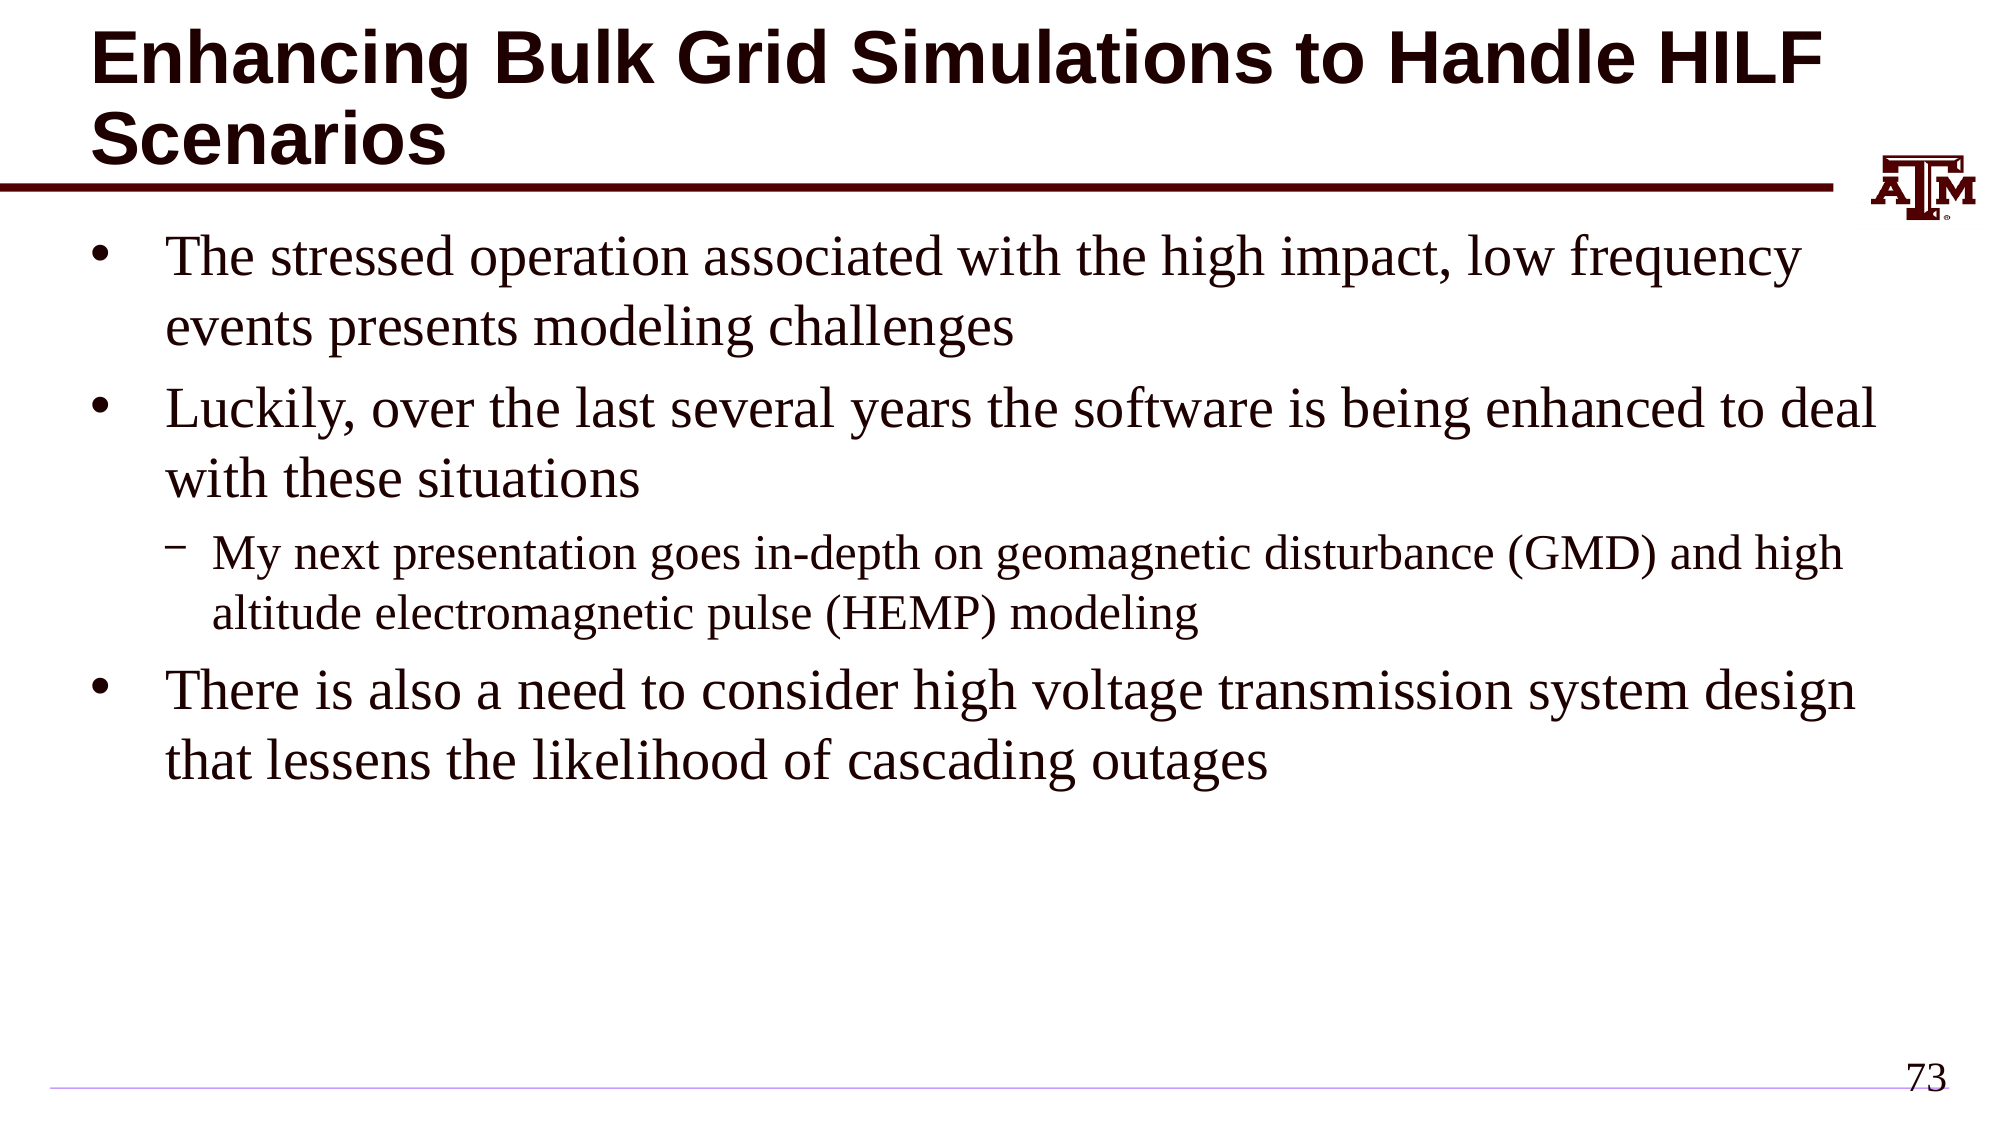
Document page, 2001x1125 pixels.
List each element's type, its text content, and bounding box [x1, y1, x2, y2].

picture [1856, 137, 1990, 238]
list The stressed operation associated with the high impact, low frequency events presents modeling challenges Luckily, over the last several years the software is being enhanced to deal with these situations My next presentation goes in-depth on geomagnetic disturbance (GMD) and high altitude electromagnetic pulse (HEMP) modeling There is also a need to consider high voltage transmission system design that lessens the likelihood of cascading outages [74, 209, 1929, 823]
title Enhancing Bulk Grid Simulations to Handle HILF Scenarios [74, 12, 1909, 188]
slide_number 72 [1862, 1037, 1963, 1113]
